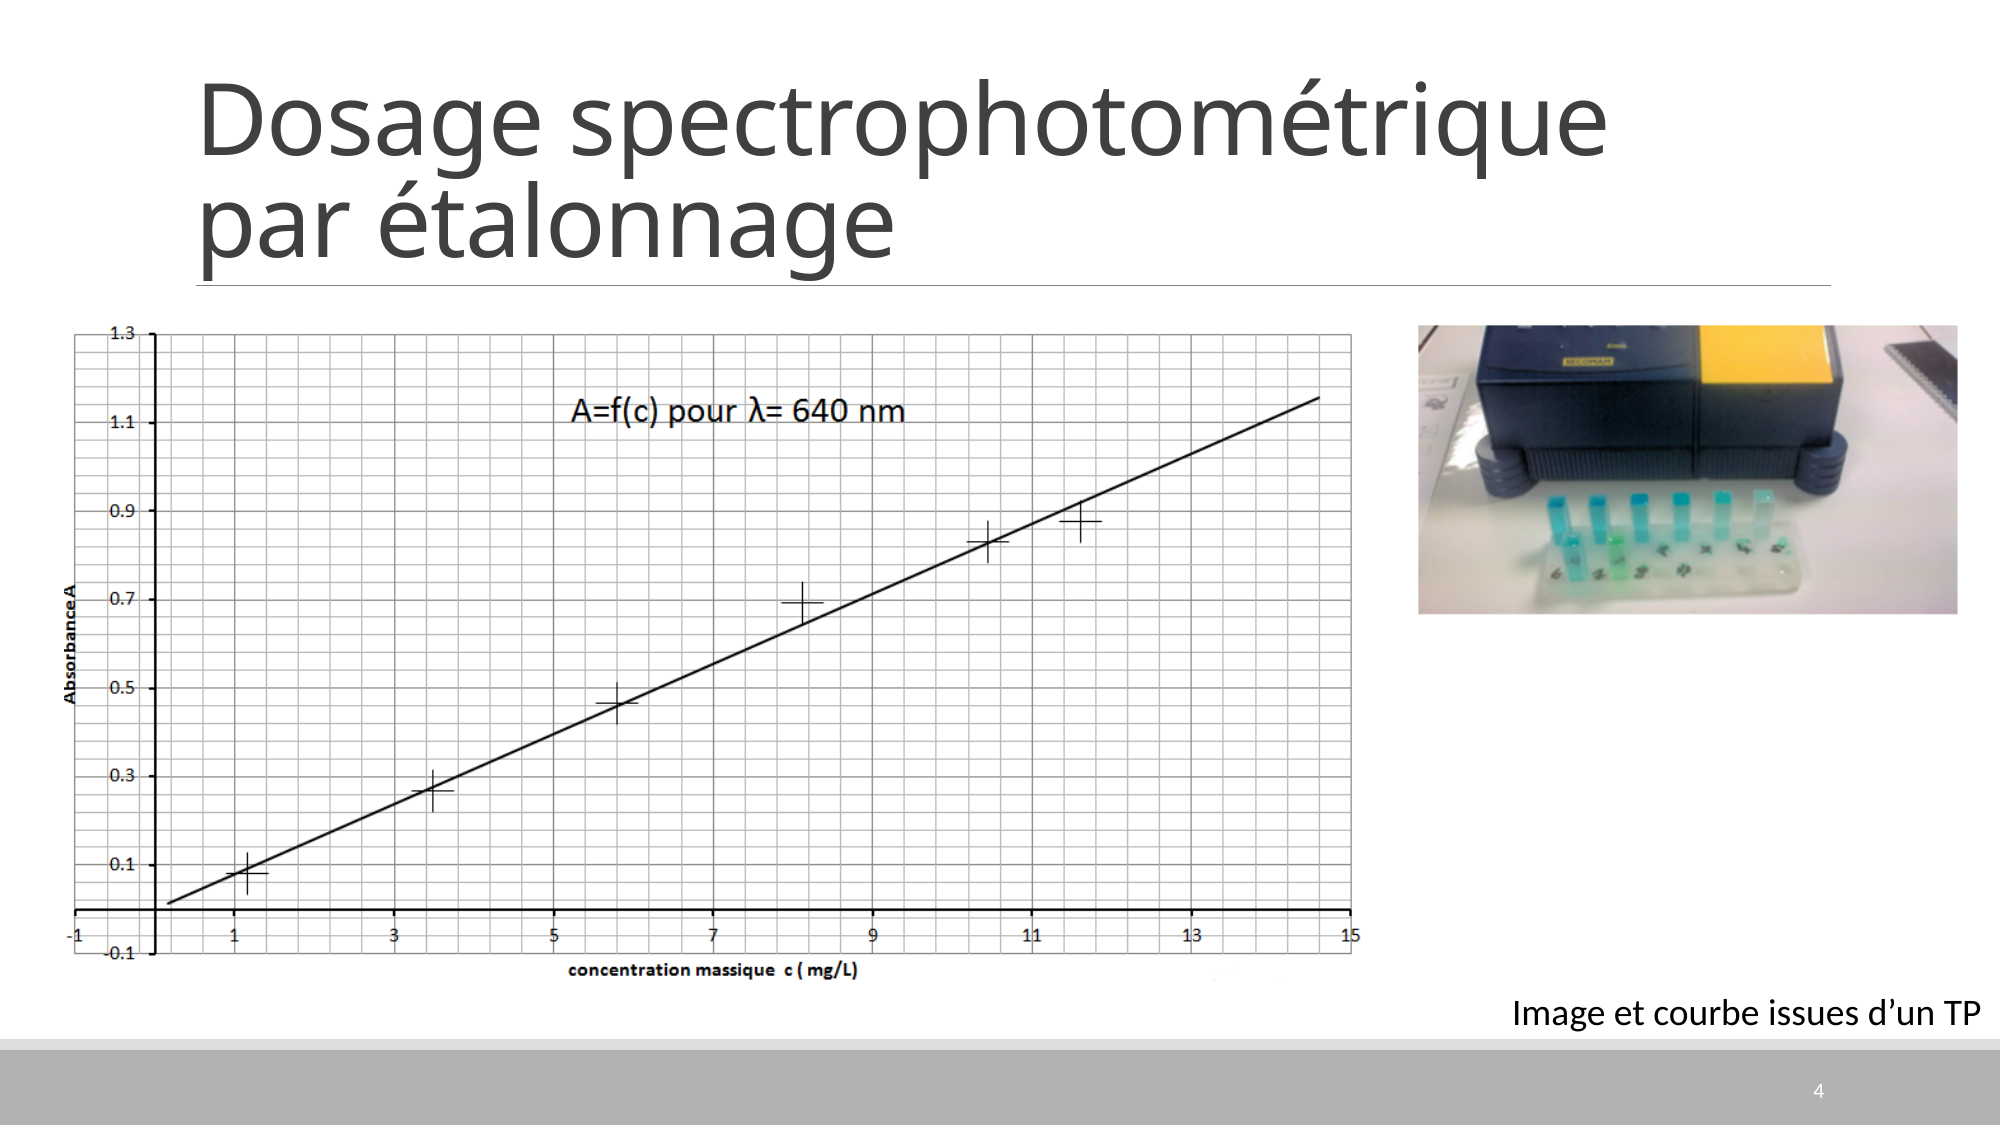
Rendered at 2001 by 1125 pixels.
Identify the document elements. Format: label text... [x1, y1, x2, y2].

picture [1416, 324, 1962, 616]
slide_number 4 [1624, 1059, 1840, 1120]
text_box Image et courbe issues d’un TP [1497, 980, 1998, 1041]
title Dosage spectrophotométrique par étalonnage [180, 47, 1830, 285]
picture [64, 324, 1372, 982]
